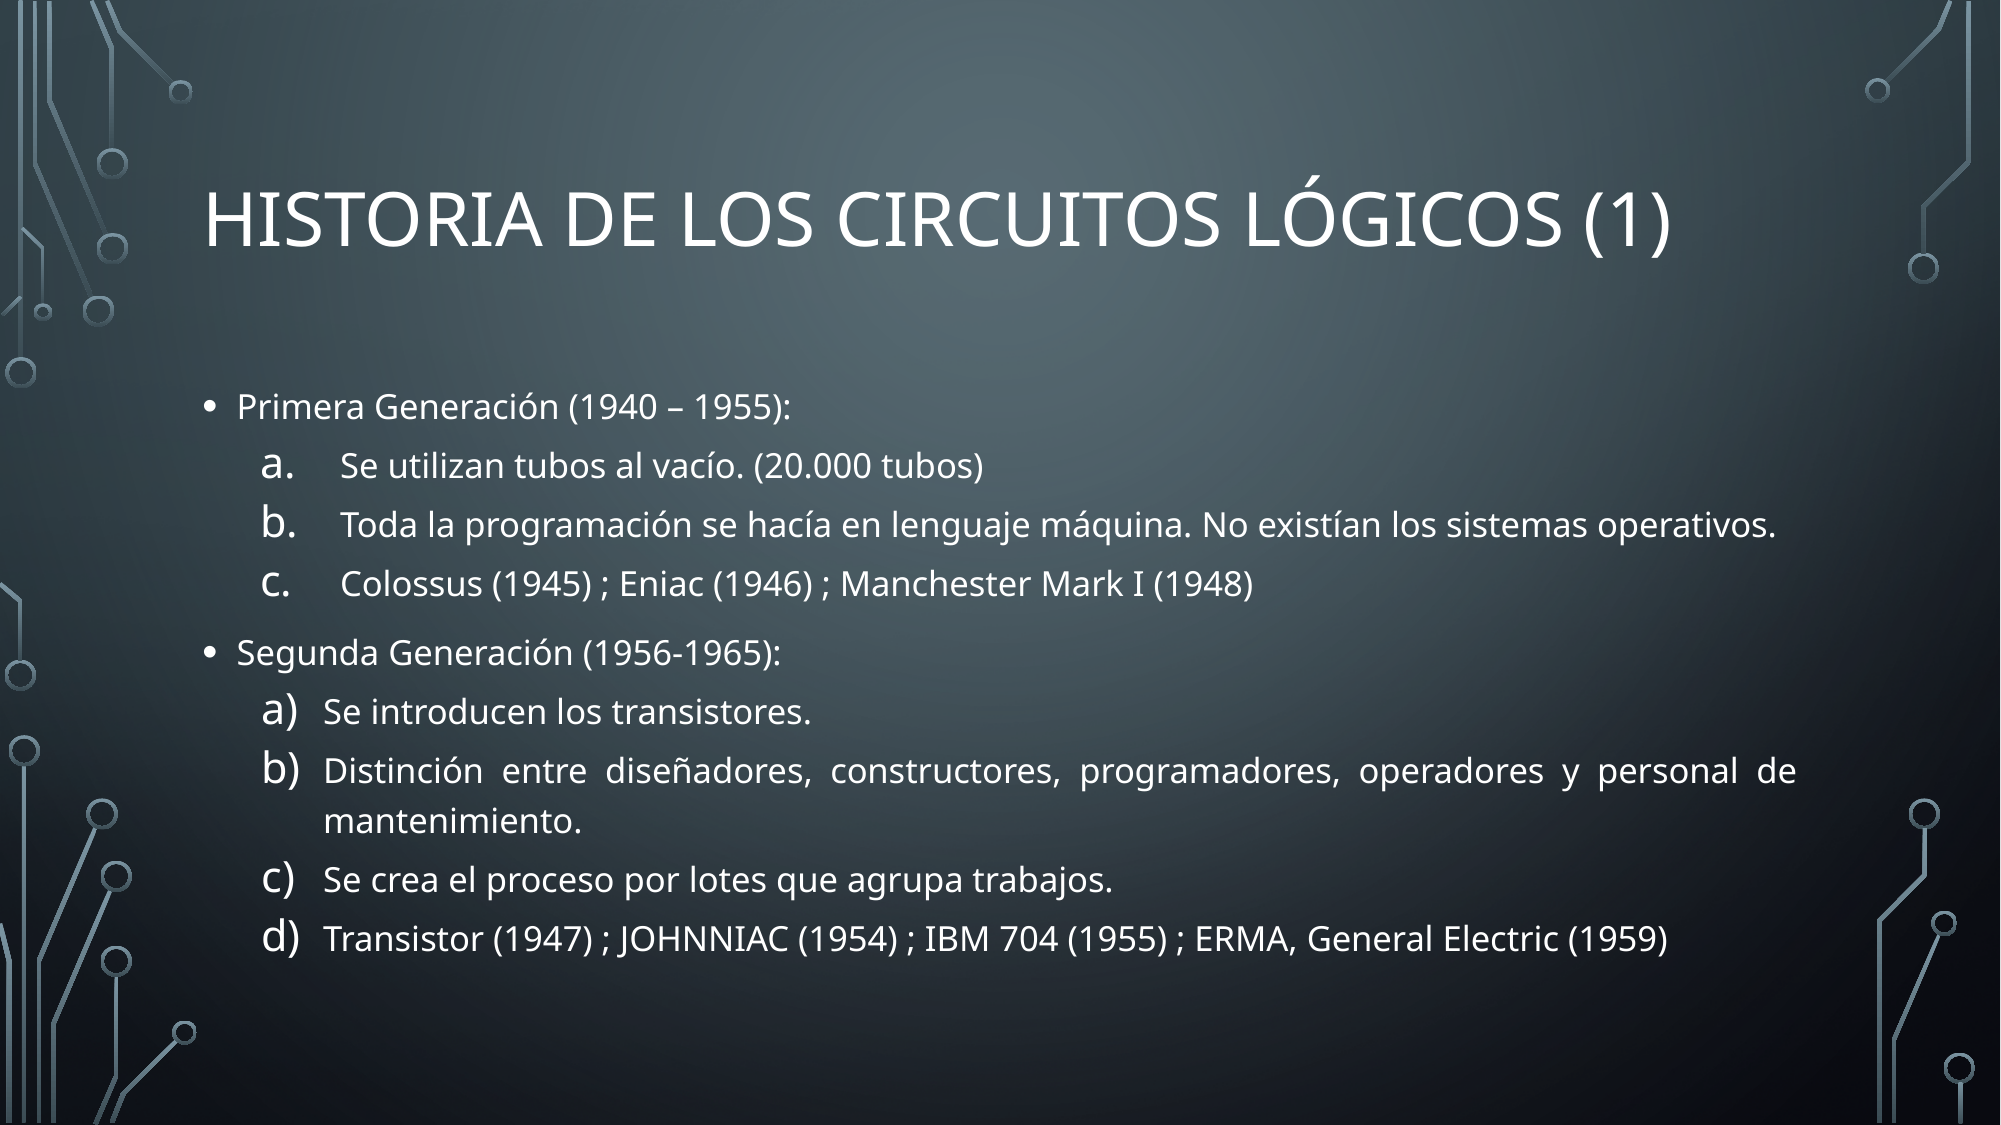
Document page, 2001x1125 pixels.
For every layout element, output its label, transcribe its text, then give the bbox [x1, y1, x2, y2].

title Historia de los circuitos lógicos (1) [187, 101, 1813, 344]
list Primera Generación (1940 – 1955): Se utilizan tubos al vacío. (20.000 tubos) Toda la programación se hacía en lenguaje máquina. No existían los sistemas operativos. Colossus (1945) ; Eniac (1946) ; Manchester Mark I (1948) Segunda Generación (1956-1965): Se introducen los transistores. Distinción entre diseñadores, constructores, programadores, operadores y personal de mantenimiento. Se crea el proceso por lotes que agrupa trabajos. Transistor (1947) ; JOHNNIAC (1954) ; IBM 704 (1955) ; ERMA, General Electric (1959) [187, 369, 1813, 1007]
